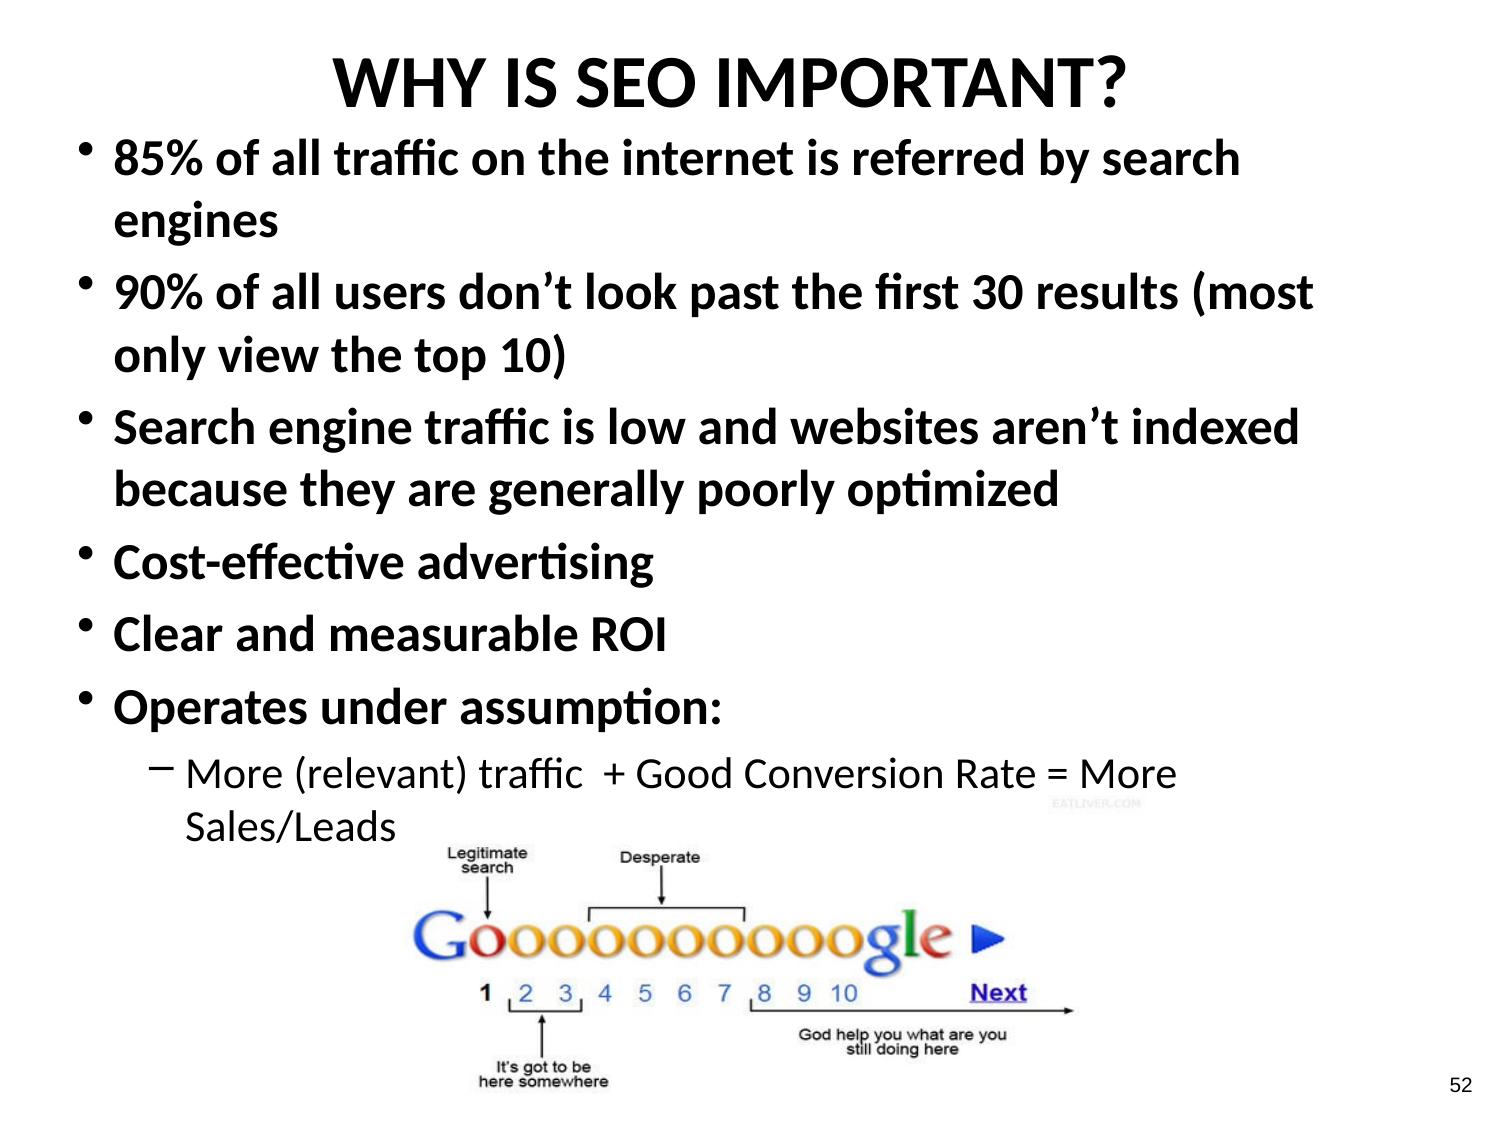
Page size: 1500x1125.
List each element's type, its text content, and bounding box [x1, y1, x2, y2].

list 85% of all traffic on the internet is referred by search engines 90% of all users don’t look past the first 30 results (most only view the top 10) Search engine traffic is low and websites aren’t indexed because they are generally poorly optimized Cost-effective advertising Clear and measurable ROI Operates under assumption: More (relevant) traffic + Good Conversion Rate = More Sales/Leads [61, 115, 1413, 859]
title Why is SEO important? [30, 24, 1432, 192]
slide_number 52 [1161, 1063, 1488, 1122]
picture [284, 786, 1157, 1125]
